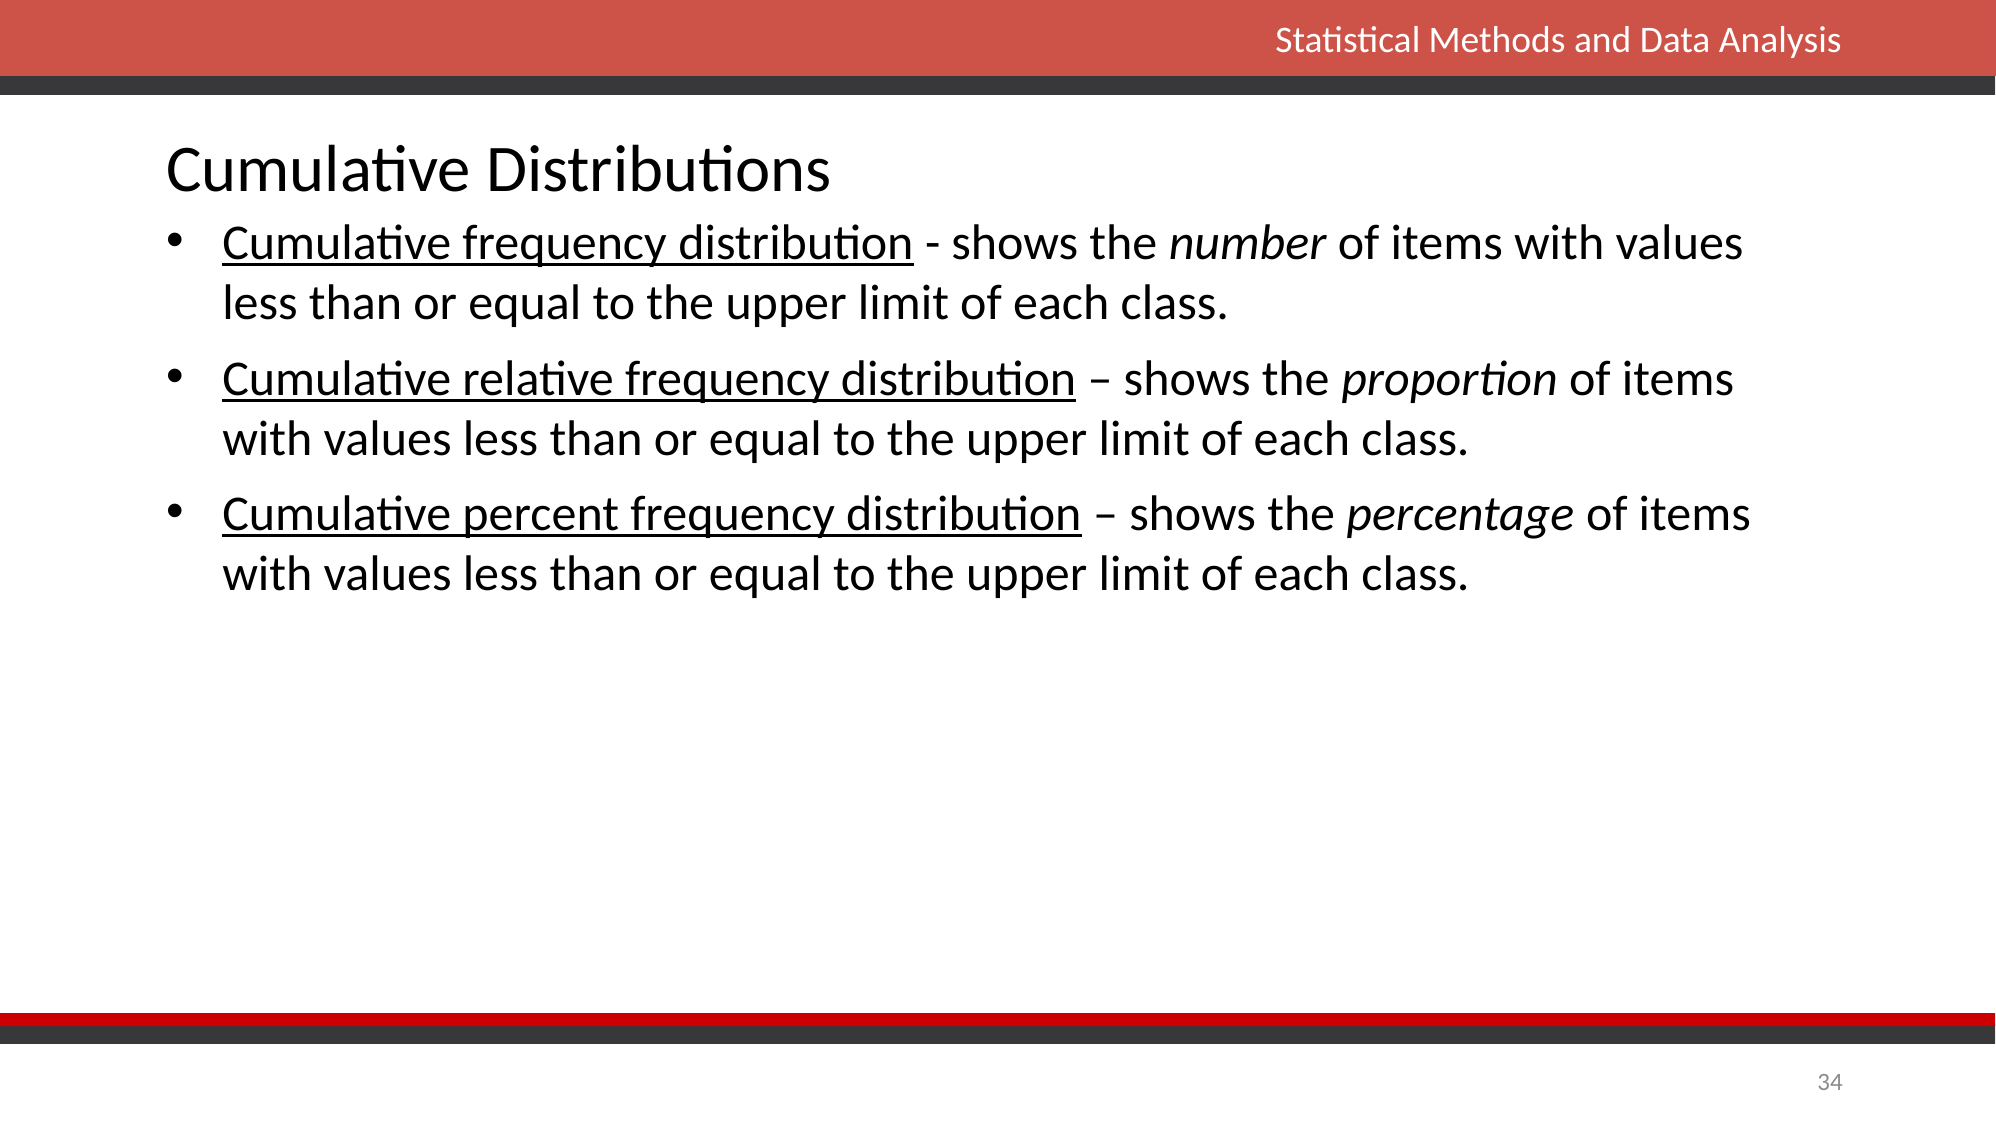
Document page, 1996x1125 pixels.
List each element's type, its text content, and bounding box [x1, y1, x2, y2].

text_box Cumulative Distributions [151, 115, 1848, 216]
picture [0, 76, 1996, 95]
slide_number 34 [1755, 1057, 1858, 1103]
picture [0, 1027, 1996, 1044]
text_box Cumulative relative frequency distribution – shows the proportion of items with values less than or equal to the upper limit of each class. [151, 317, 1781, 448]
text_box Cumulative frequency distribution - shows the number of items with values less than or equal to the upper limit of each class. [151, 216, 1781, 317]
text_box Cumulative percent frequency distribution – shows the percentage of items with values less than or equal to the upper limit of each class. [151, 448, 1781, 632]
